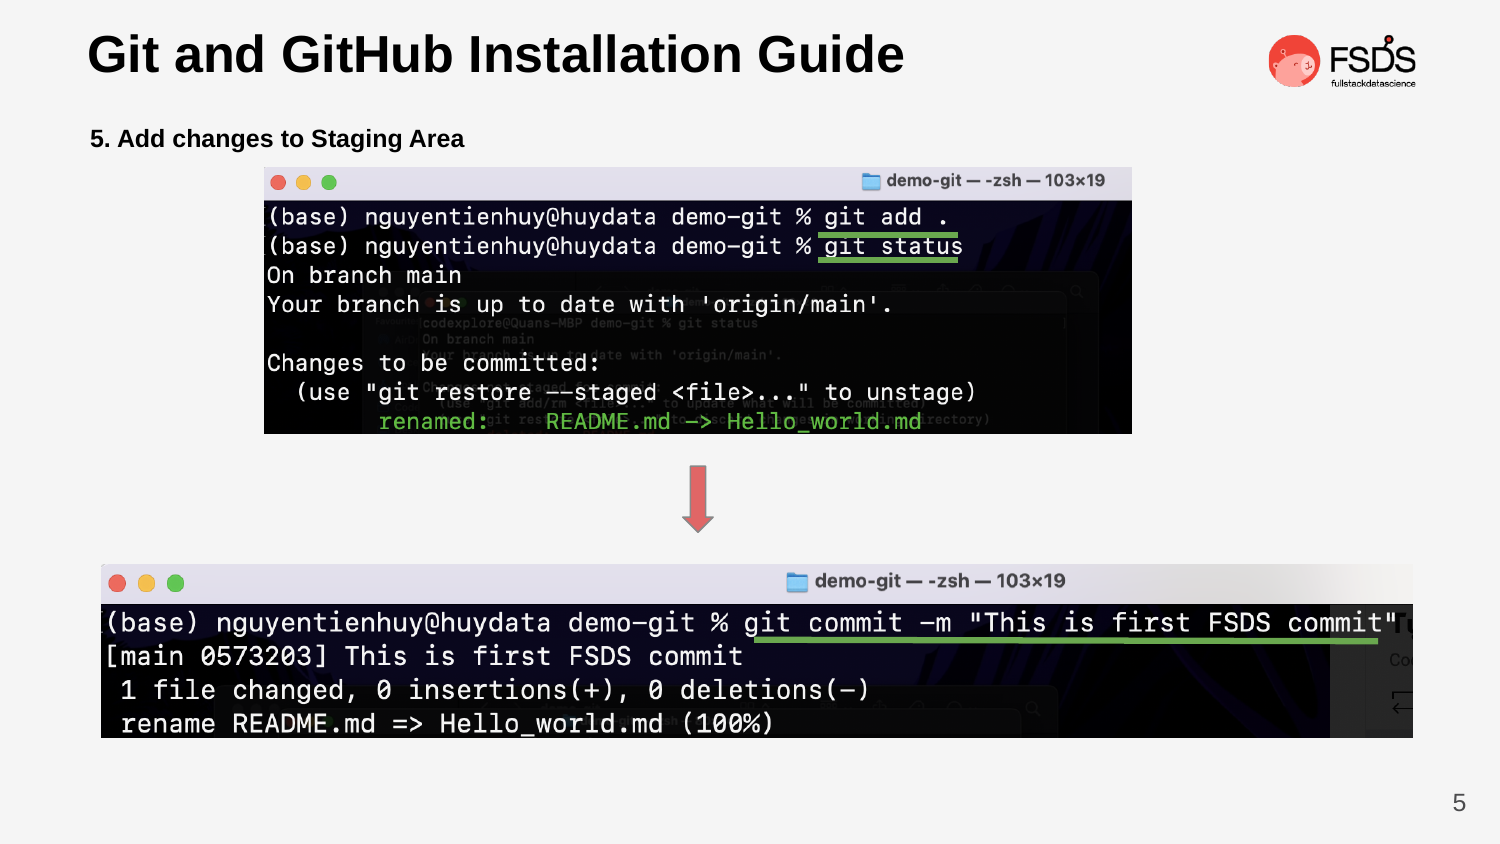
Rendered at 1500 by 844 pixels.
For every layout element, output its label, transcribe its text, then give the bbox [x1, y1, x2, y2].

text_box [1268, 34, 1416, 87]
picture [101, 564, 1413, 738]
text_box [682, 466, 714, 533]
text_box Git and GitHub Installation Guide [87, 33, 1263, 83]
picture [263, 167, 1133, 435]
text_box 5. Add changes to Staging Area [74, 107, 1224, 168]
text_box 5 [1414, 786, 1467, 817]
